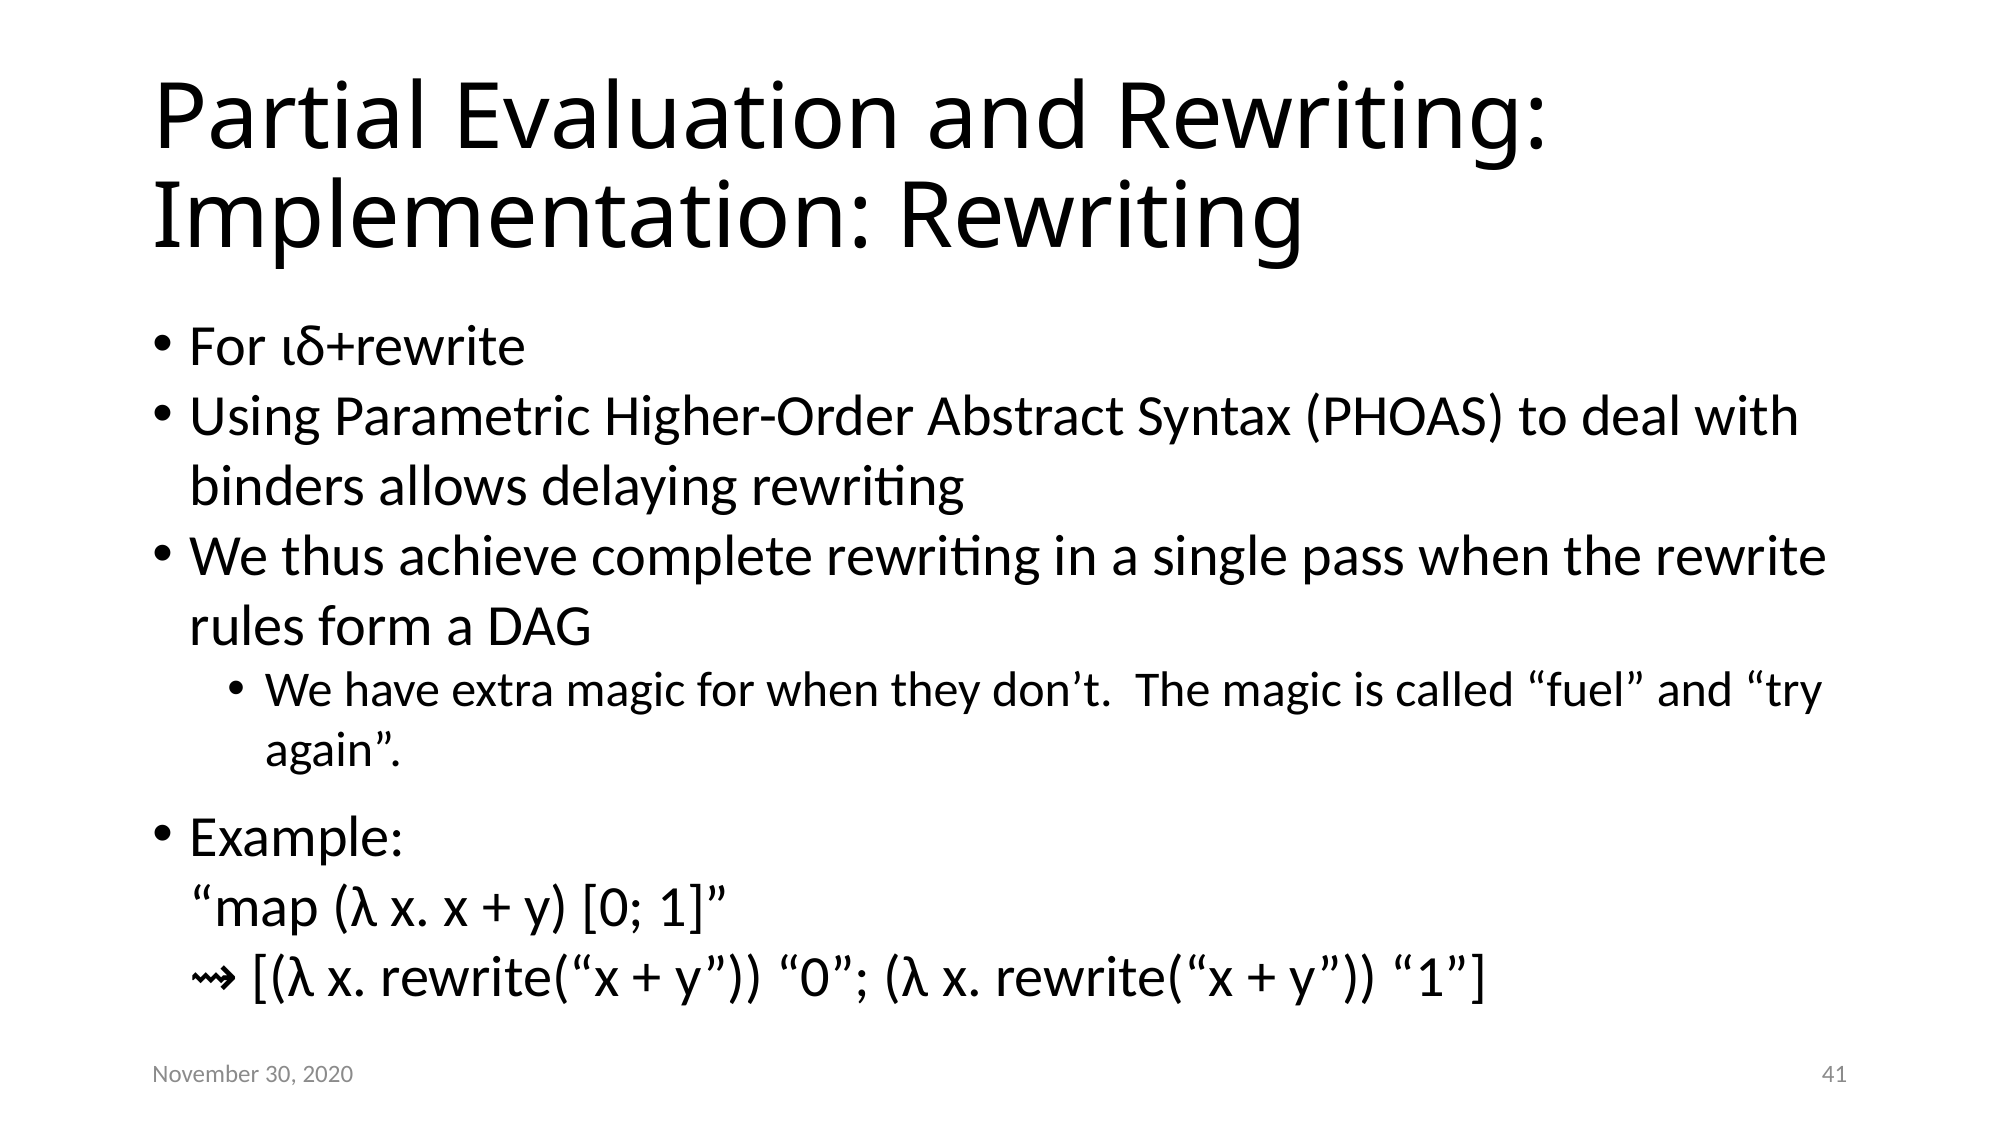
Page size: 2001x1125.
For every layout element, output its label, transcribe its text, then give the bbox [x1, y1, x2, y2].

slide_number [137, 1042, 588, 1103]
slide_number 41 [1412, 1042, 1863, 1103]
title Partial Evaluation and Rewriting: Implementation: Rewriting [137, 59, 1863, 278]
list For ιδ+rewrite Using Parametric Higher-Order Abstract Syntax (PHOAS) to deal with binders allows delaying rewriting We thus achieve complete rewriting in a single pass when the rewrite rules form a DAG We have extra magic for when they don’t. The magic is called “fuel” and “try again”. Example: “map (λ x. x + y) [0; 1]” ⇝ [(λ x. rewrite(“x + y”)) “0”; (λ x. rewrite(“x + y”)) “1”] [137, 299, 1863, 1014]
